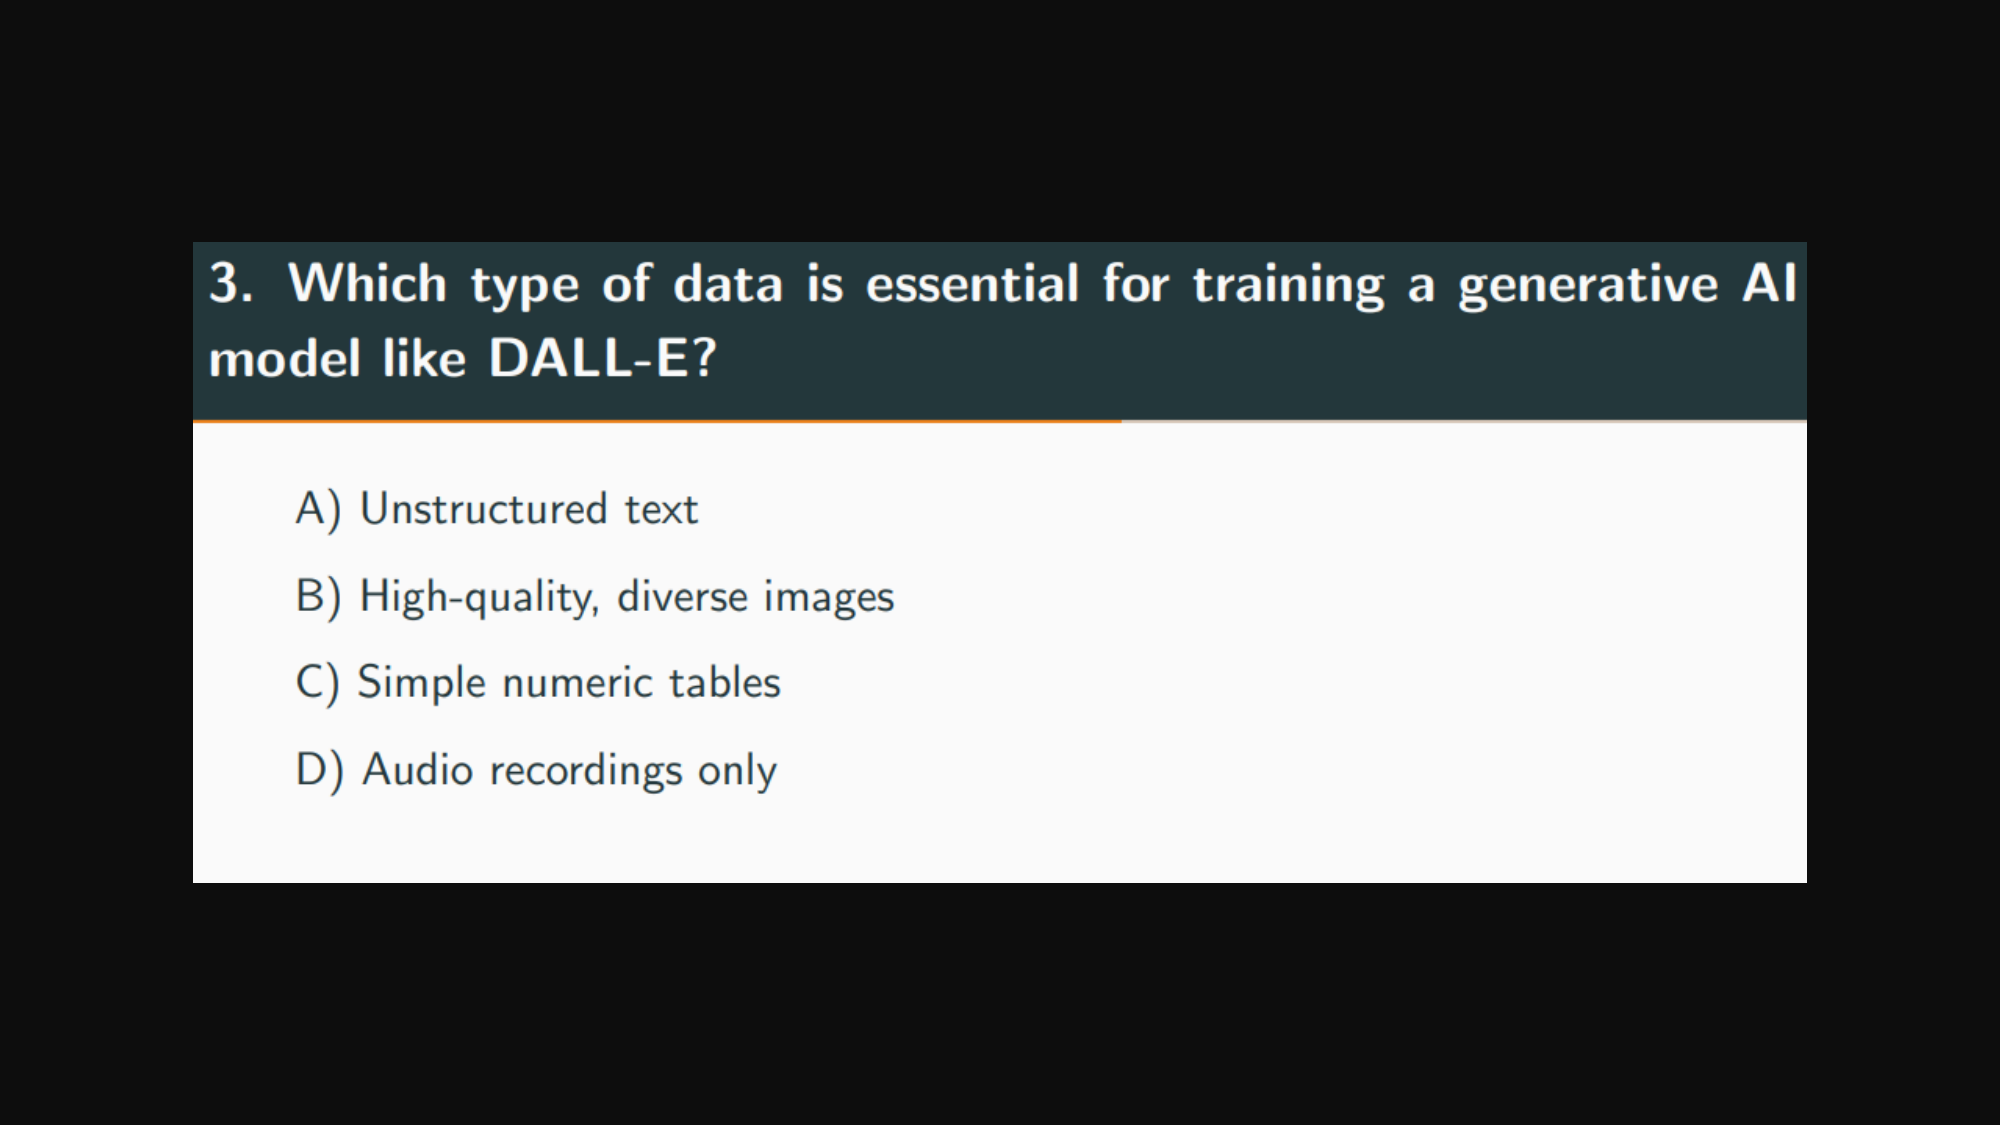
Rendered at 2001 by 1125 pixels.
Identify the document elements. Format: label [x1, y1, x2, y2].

picture [193, 242, 1807, 883]
